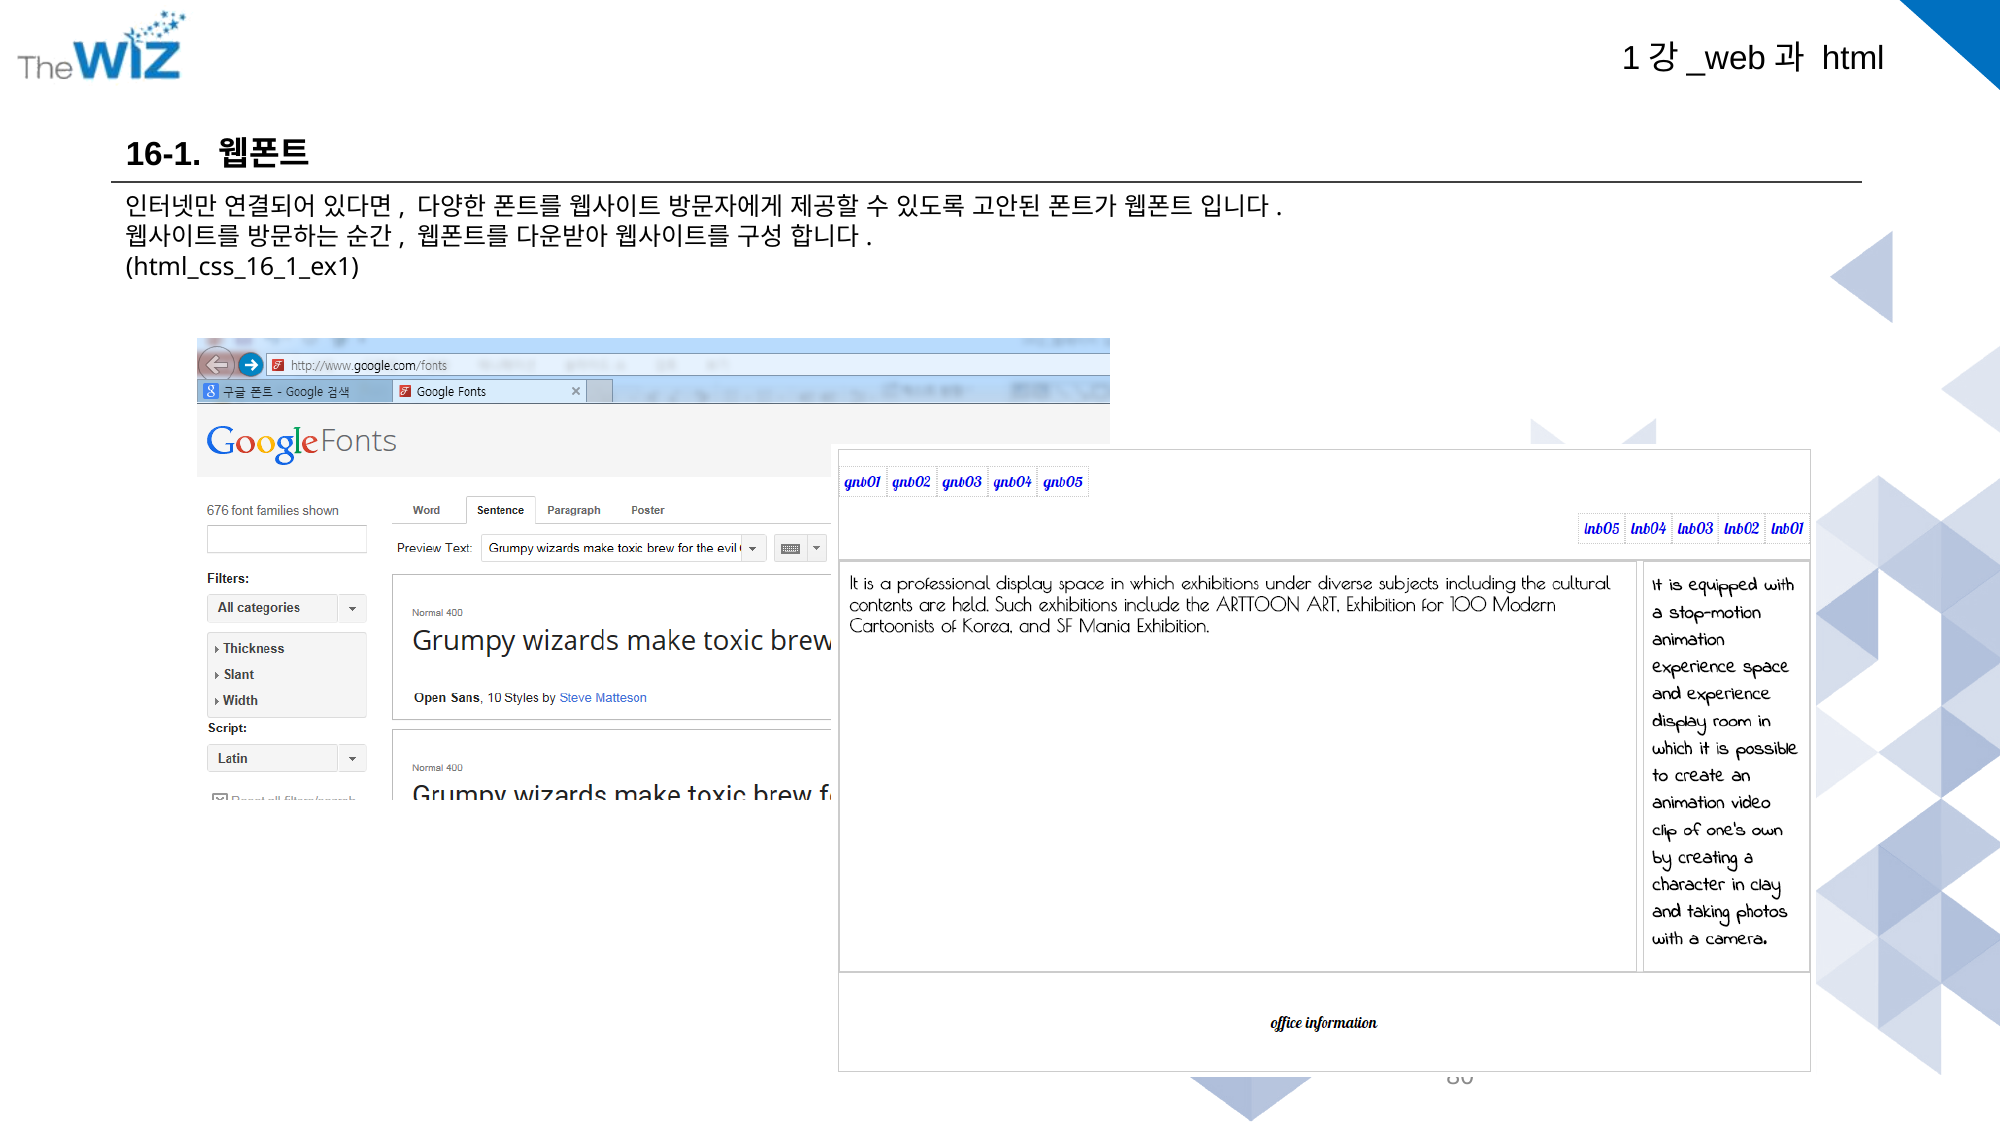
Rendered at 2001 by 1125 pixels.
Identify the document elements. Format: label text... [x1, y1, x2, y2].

picture [197, 338, 1816, 1077]
picture [0, 0, 215, 90]
text_box 인터넷만 연결되어 있다면, 다양한 폰트를 웹사이트 방문자에게 제공할 수 있도록 고안된 폰트가 웹폰트 입니다. 웹사이트를 방문하는 순간, 웹폰트를 다운받아 웹사이트를 구성 합니다. (html_css_16_1_ex1) [111, 183, 1863, 288]
text_box 16-1. 웹폰트 [111, 124, 1863, 180]
slide_number 80 [1039, 1077, 1490, 1107]
